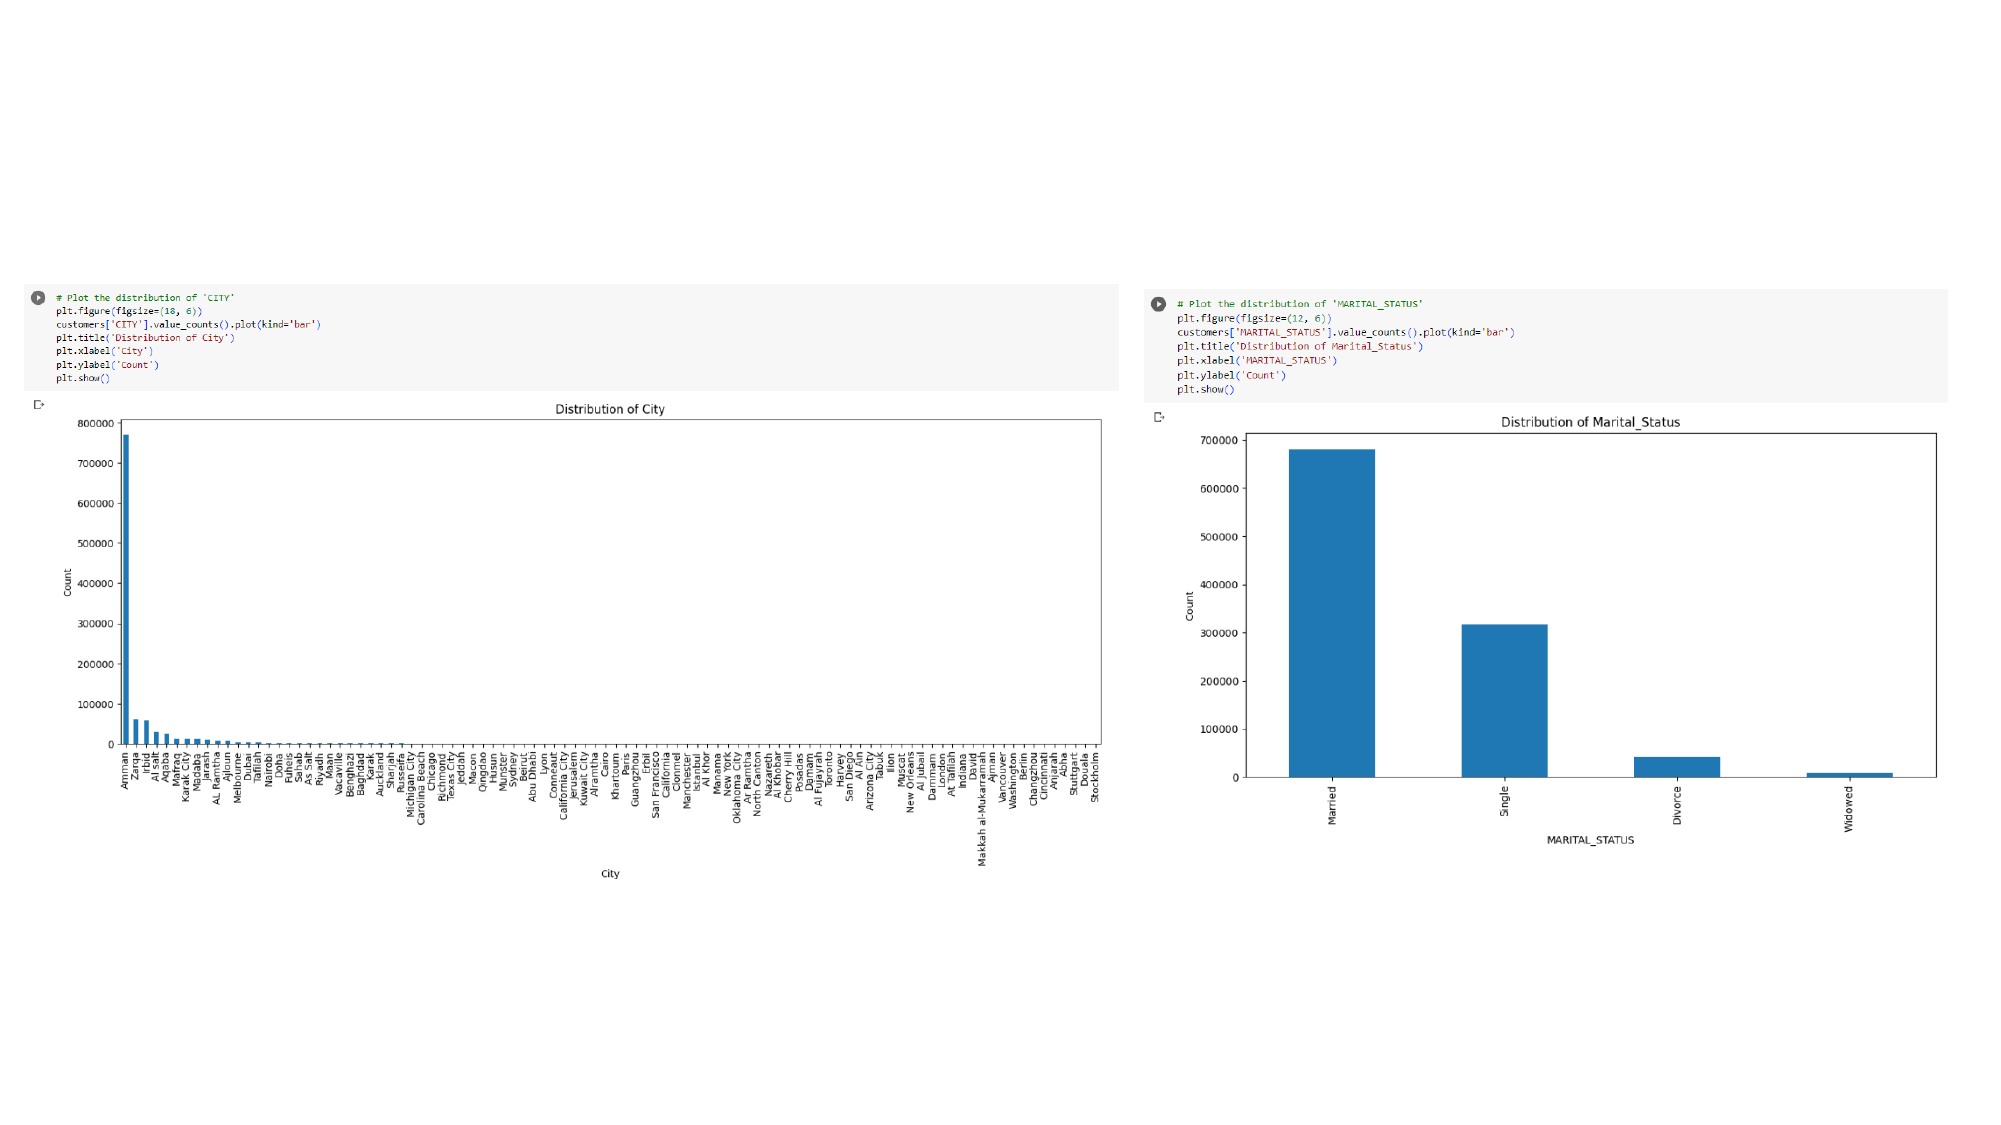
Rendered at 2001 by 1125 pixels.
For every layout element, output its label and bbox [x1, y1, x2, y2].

picture [16, 274, 1119, 886]
picture [1140, 283, 1948, 863]
